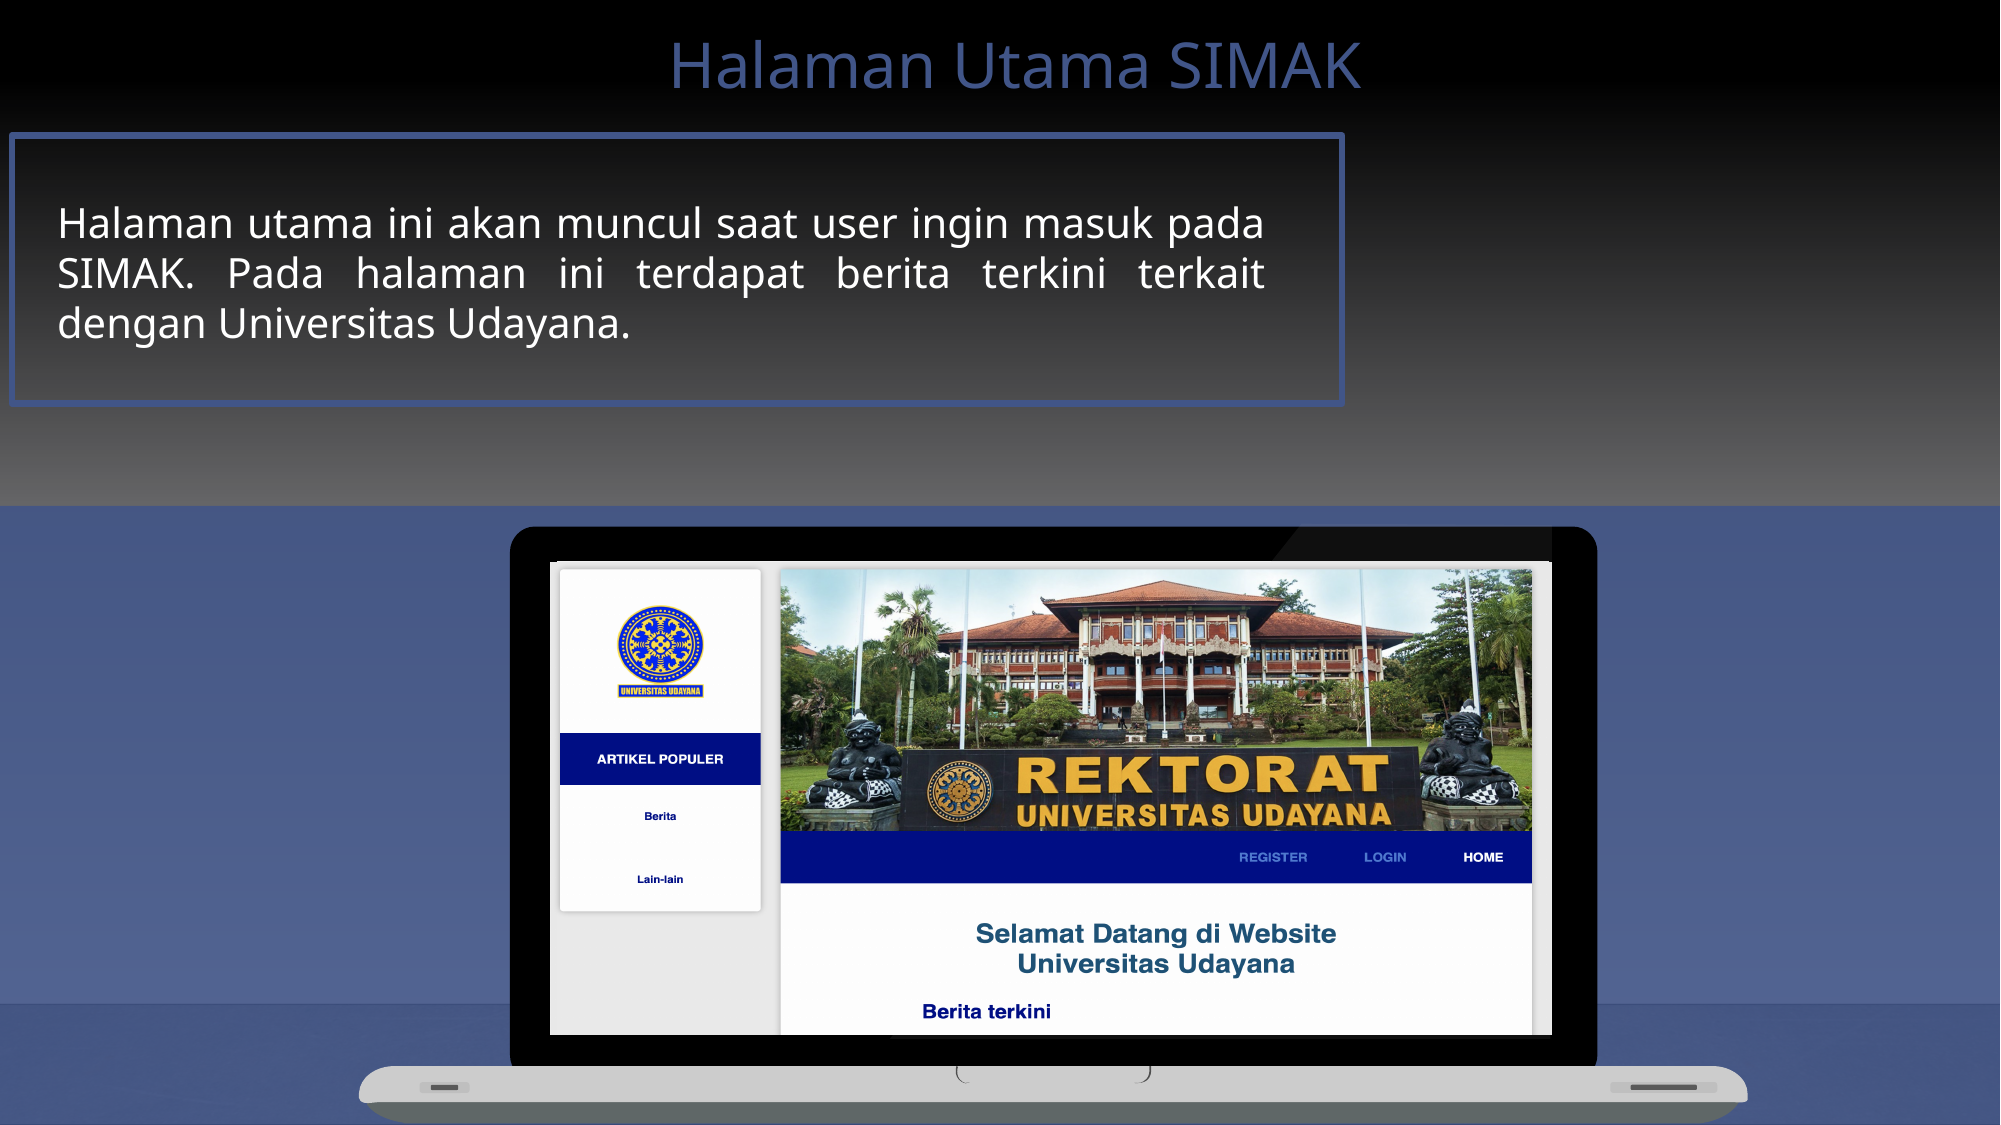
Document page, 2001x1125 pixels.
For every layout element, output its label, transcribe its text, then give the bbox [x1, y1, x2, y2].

text_box [10, 134, 1344, 405]
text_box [352, 521, 1752, 1125]
list Halaman Utama SIMAK [66, 0, 1965, 115]
picture [550, 562, 1553, 1036]
text_box [0, 505, 2000, 1125]
